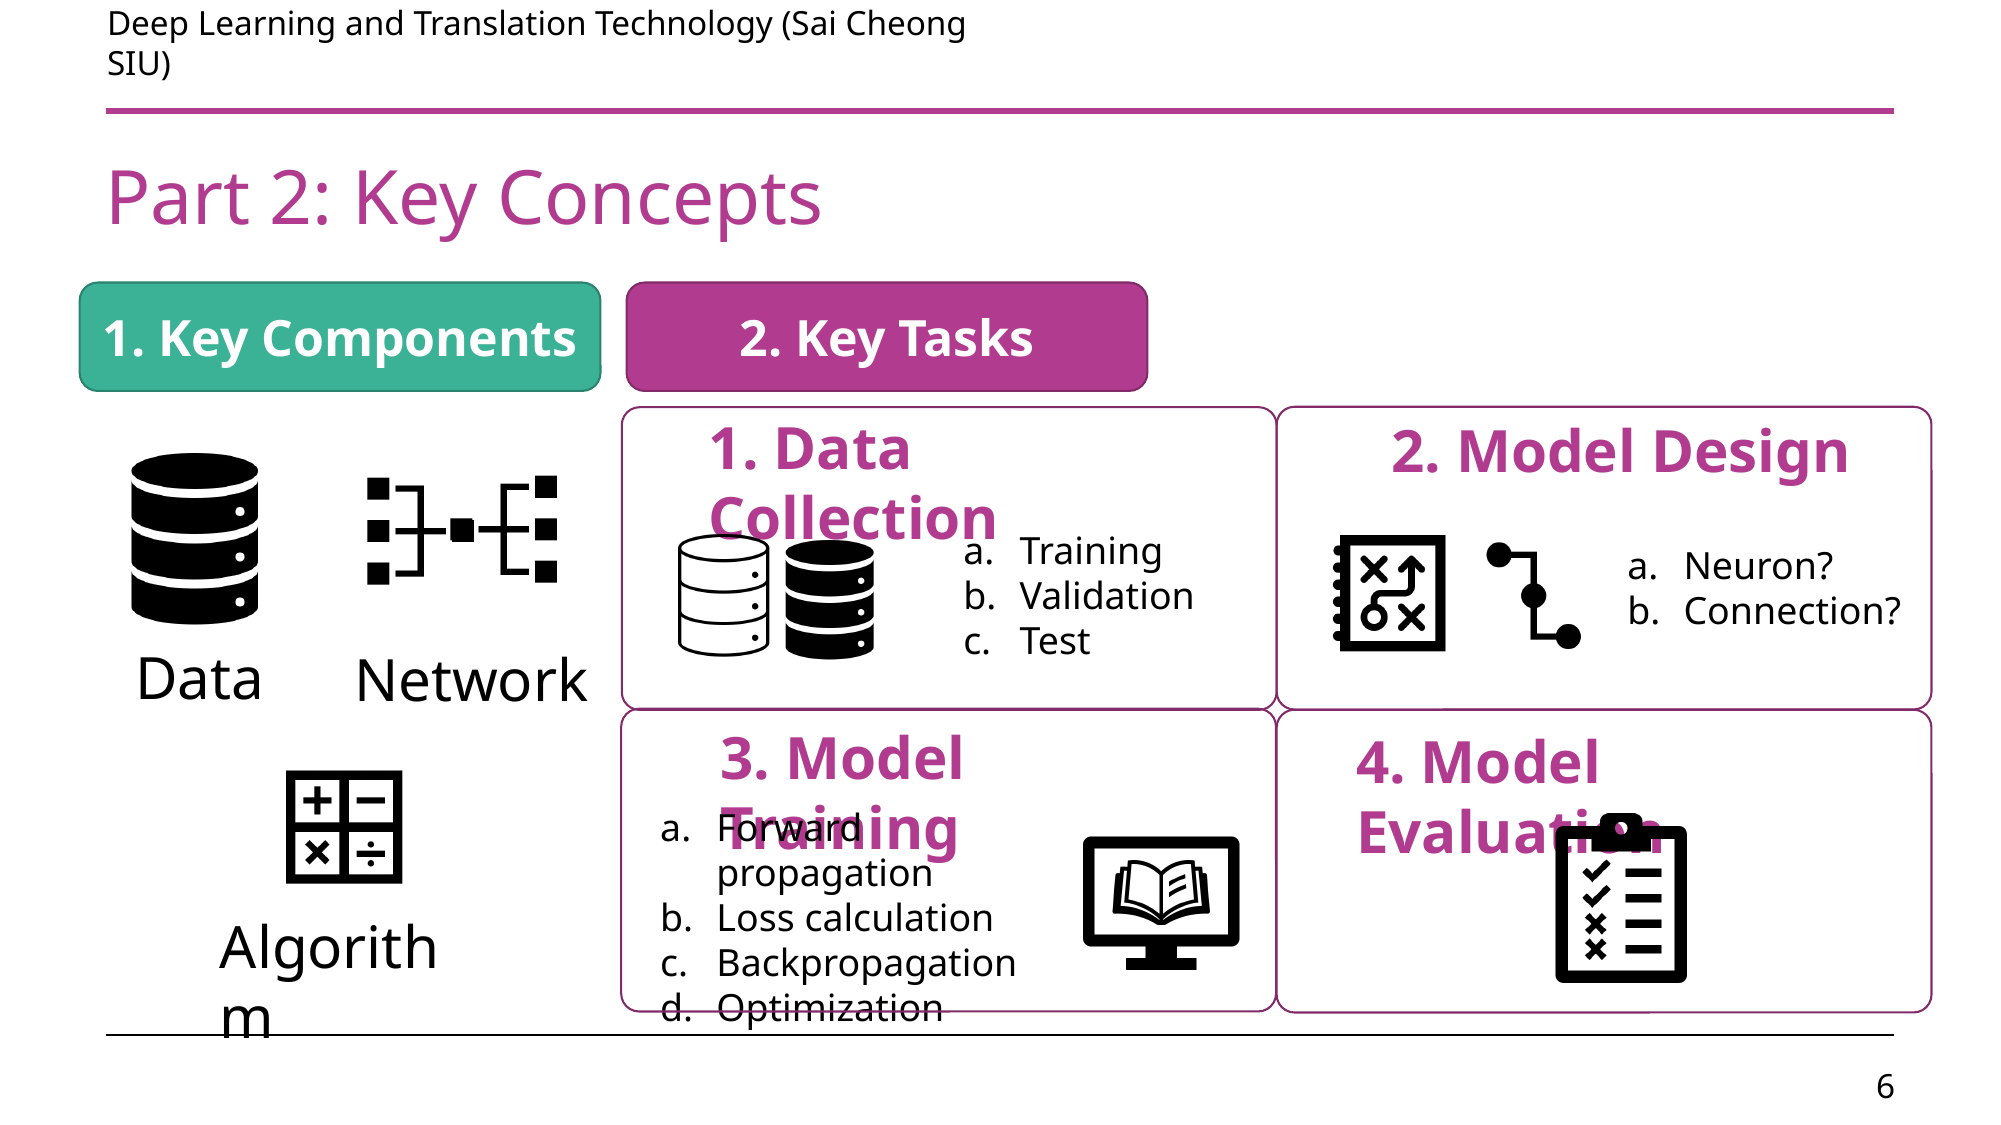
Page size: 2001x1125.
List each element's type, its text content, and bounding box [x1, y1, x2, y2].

title Part 2: Key Concepts [90, 156, 1894, 333]
slide_number 6 [1757, 1057, 1910, 1109]
picture [270, 753, 421, 904]
text_box Network [339, 635, 607, 720]
text_box [620, 406, 1277, 709]
picture [1519, 796, 1723, 1000]
text_box Forward propagation Loss calculation Backpropagation Optimization [645, 1013, 1095, 1036]
picture [648, 518, 905, 675]
text_box Algorithm [205, 903, 506, 1058]
picture [1067, 809, 1255, 997]
picture [86, 430, 303, 648]
picture [345, 452, 579, 608]
footer Deep Learning and Translation Technology (Sai Cheong SIU) [92, 20, 1038, 90]
text_box 2. Key Tasks [625, 281, 1149, 392]
text_box [1275, 405, 1933, 709]
text_box [620, 707, 1276, 1013]
text_box 1. Key Components [78, 281, 602, 392]
picture [1306, 511, 1609, 675]
text_box Data [120, 648, 279, 719]
text_box [1275, 708, 1933, 1014]
